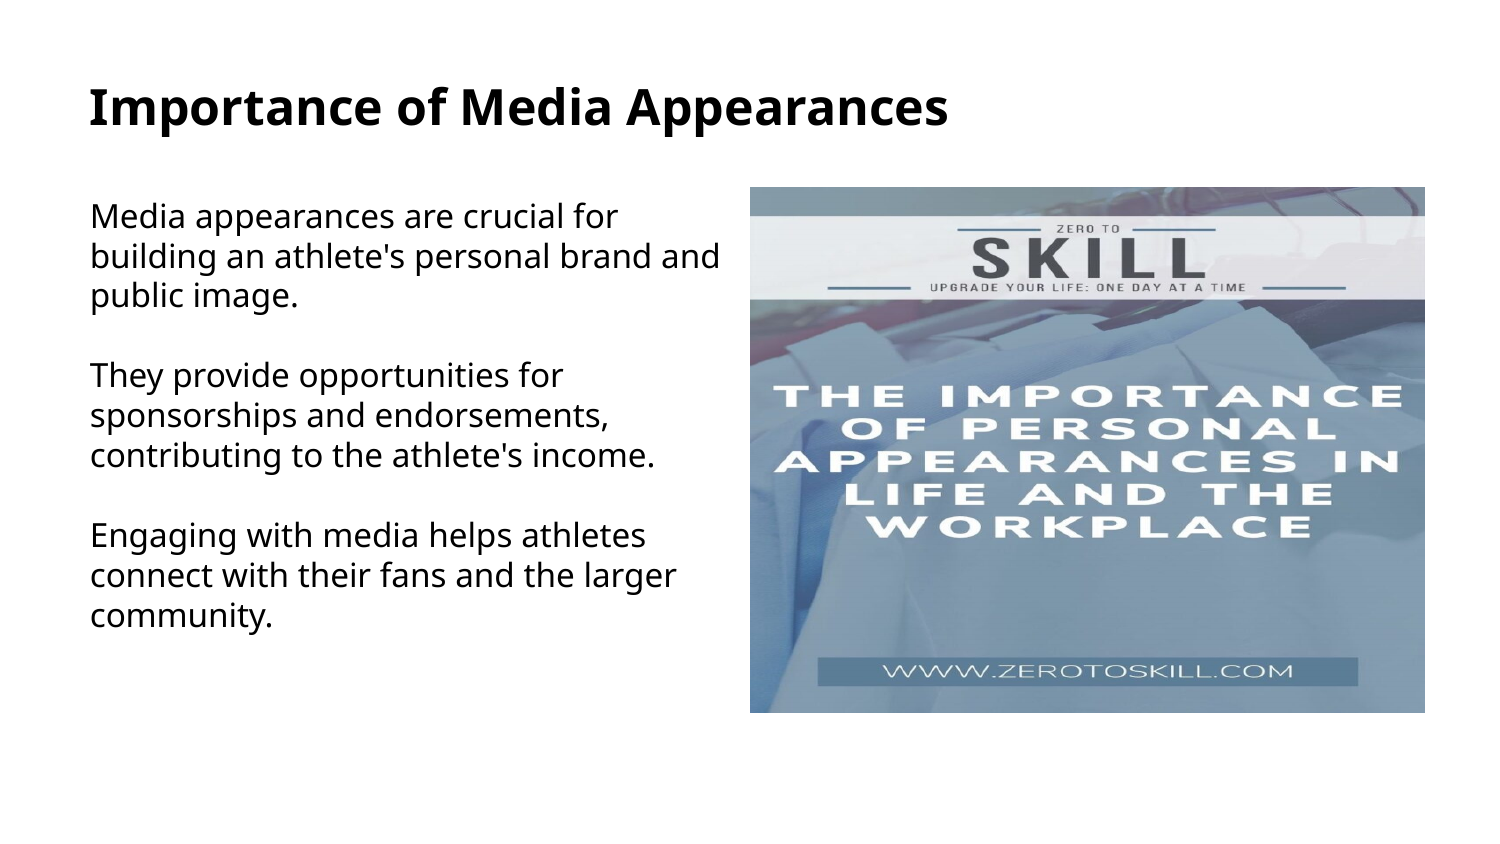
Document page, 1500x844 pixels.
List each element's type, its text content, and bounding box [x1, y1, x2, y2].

text_box Importance of Media Appearances [74, 37, 1425, 173]
picture [749, 187, 1425, 713]
text_box Media appearances are crucial for building an athlete's personal brand and public image. They provide opportunities for sponsorships and endorsements, contributing to the athlete's income. Engaging with media helps athletes connect with their fans and the larger community. [74, 187, 749, 713]
